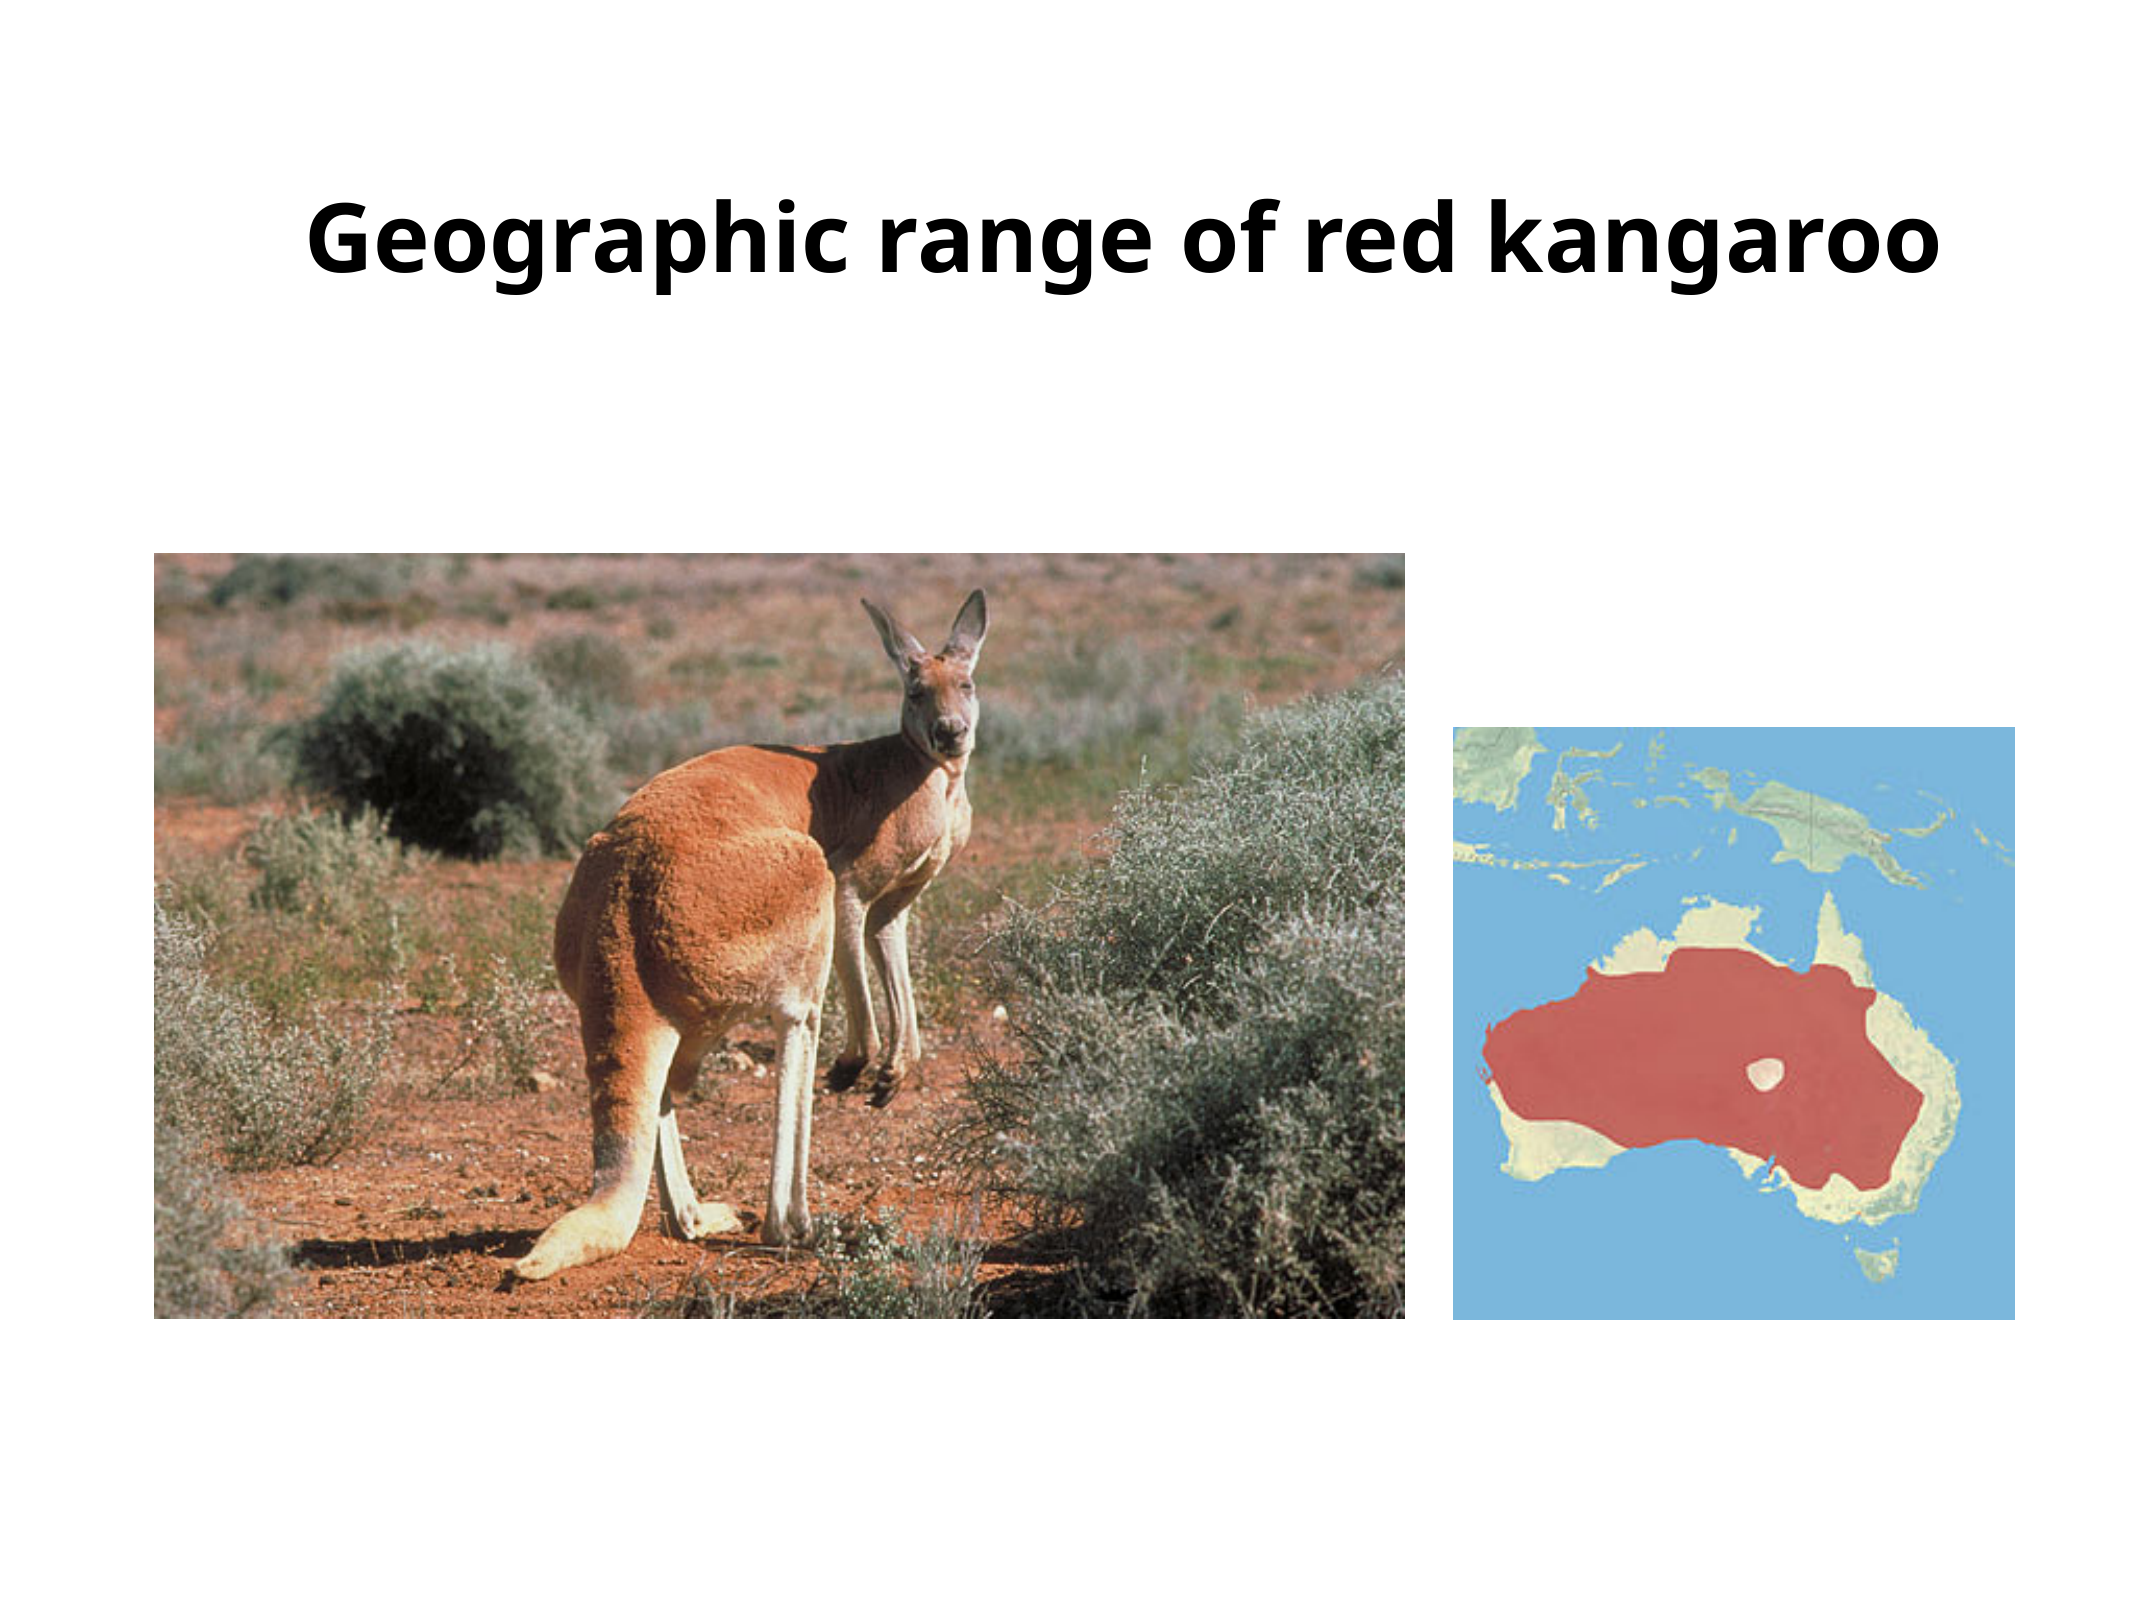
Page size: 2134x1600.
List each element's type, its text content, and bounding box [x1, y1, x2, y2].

picture [1452, 727, 2015, 1320]
picture [154, 553, 1406, 1319]
text_box Geographic range of red kangaroo [295, 168, 1952, 300]
